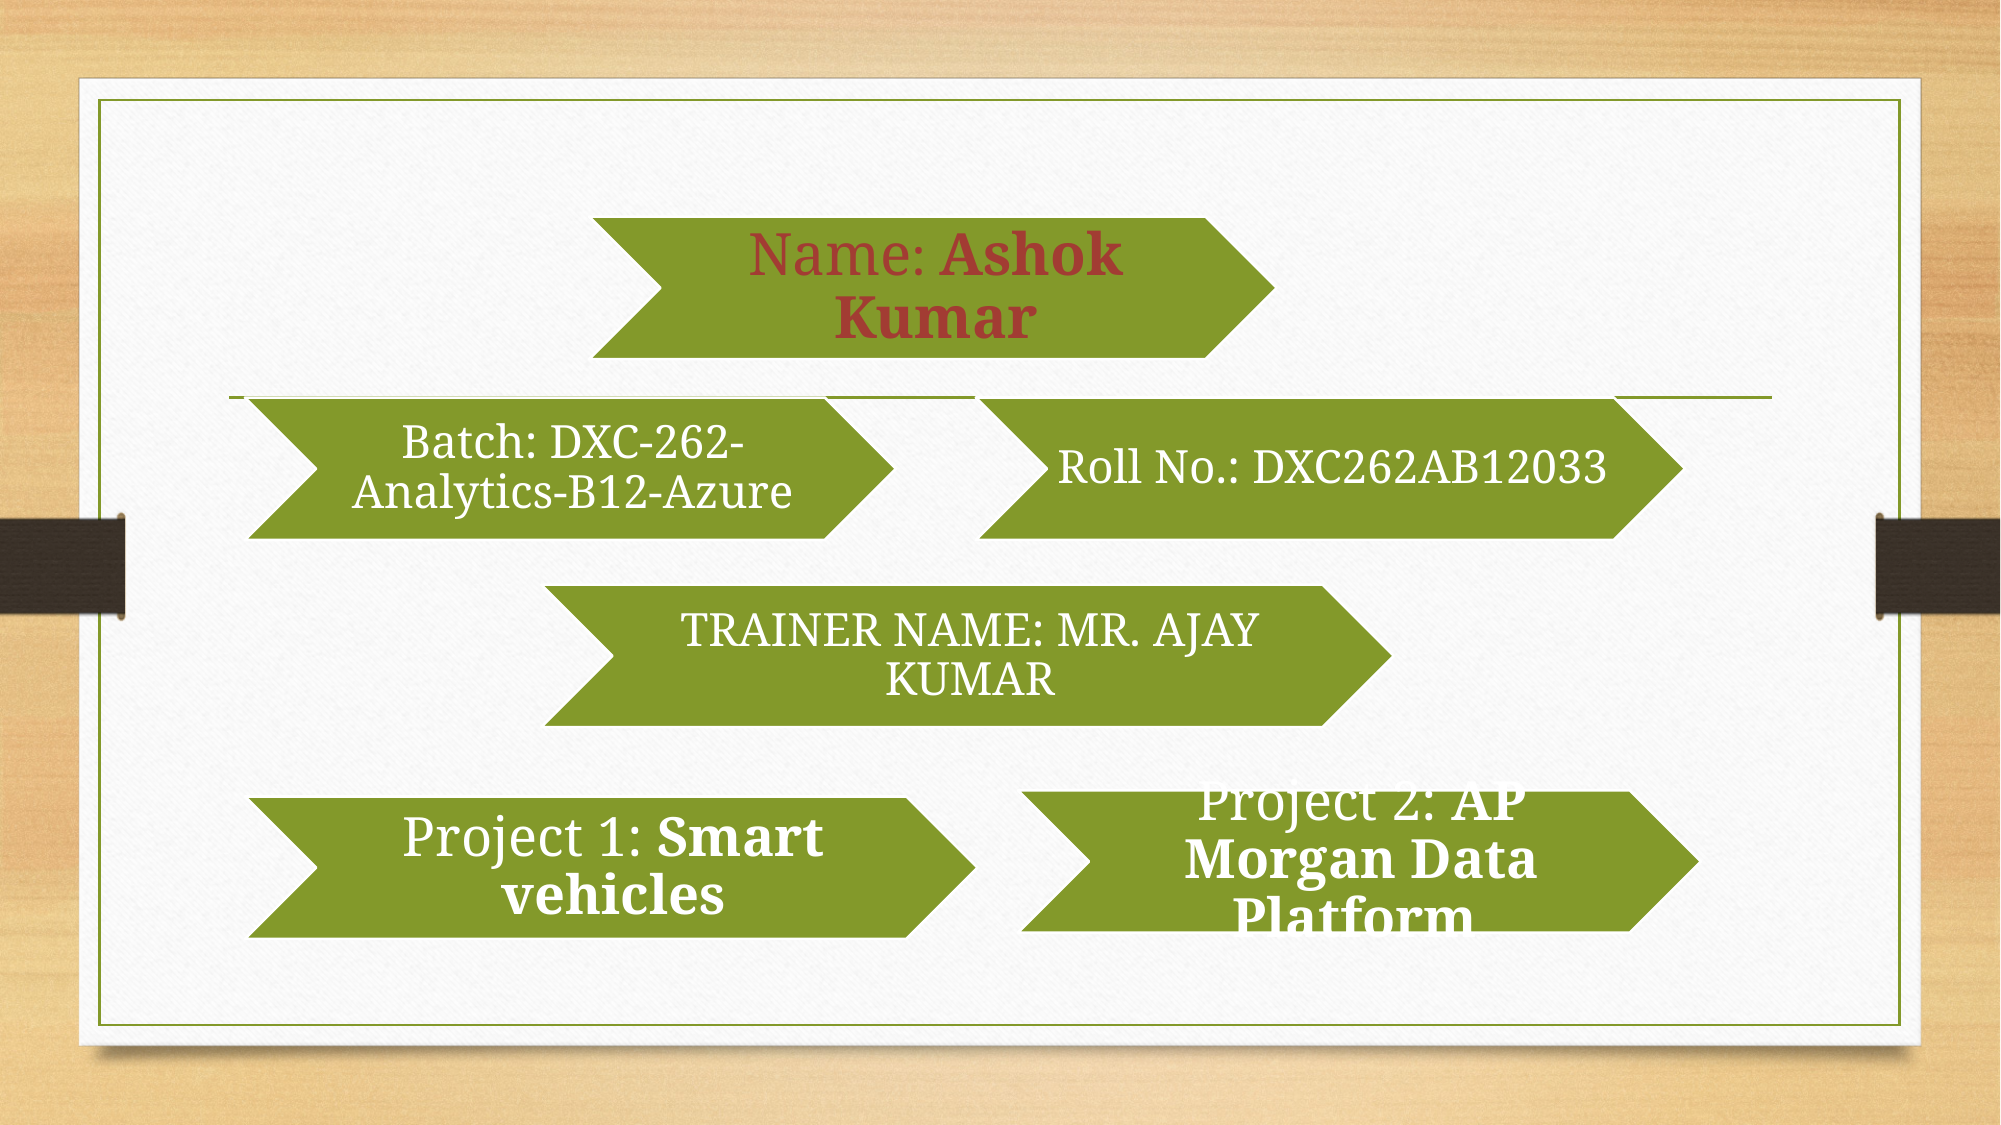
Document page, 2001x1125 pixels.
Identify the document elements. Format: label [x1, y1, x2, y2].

picture [0, 0, 2001, 1125]
list [244, 141, 1821, 1098]
